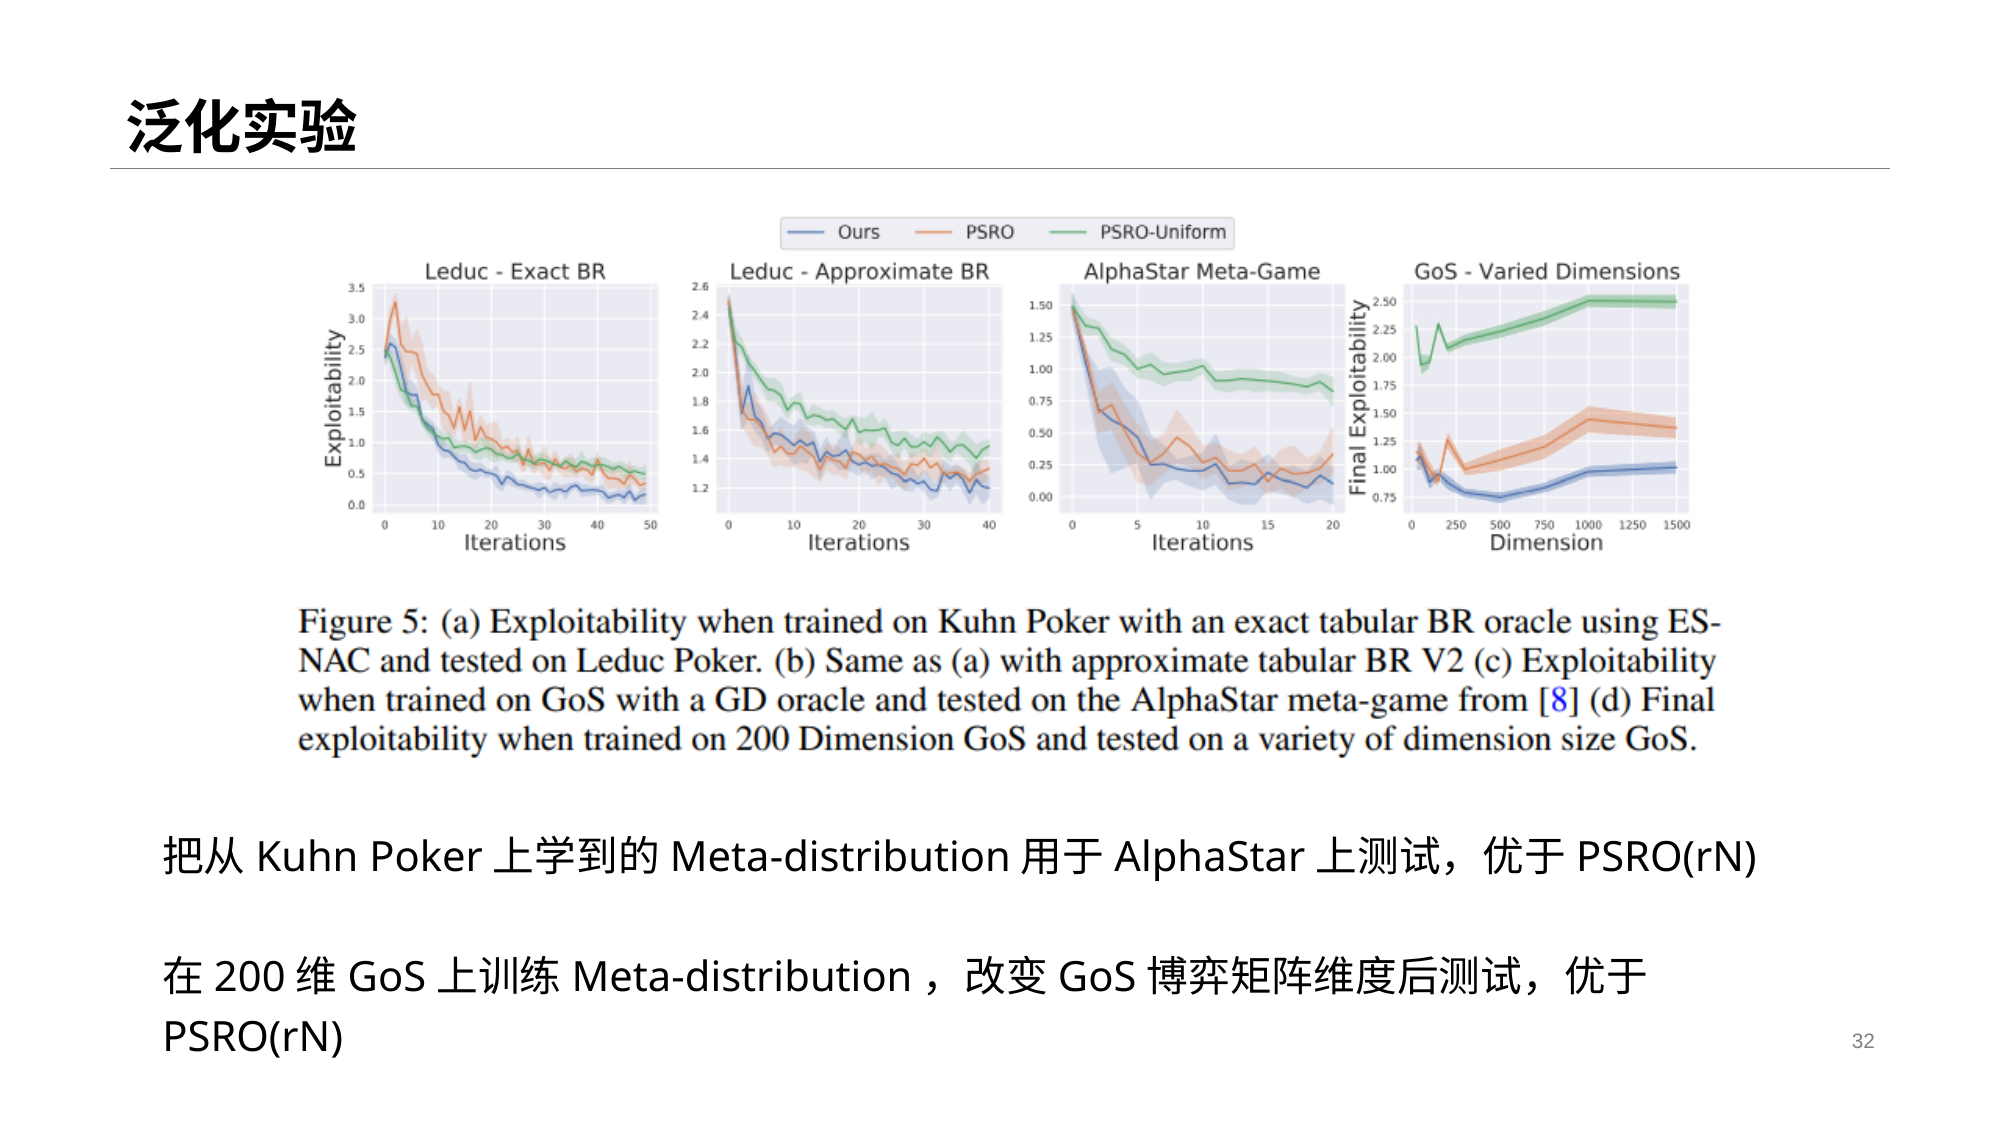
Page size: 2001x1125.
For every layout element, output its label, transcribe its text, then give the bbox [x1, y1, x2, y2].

slide_number 32 [1817, 1023, 1890, 1058]
text_box 把从Kuhn Poker上学到的Meta-distribution用于AlphaStar上测试，优于PSRO(rN) 在200维GoS上训练Meta-distribution，改变GoS博弈矩阵维度后测试，优于PSRO(rN) [147, 812, 1817, 1068]
picture [258, 199, 1759, 795]
title 泛化实验 [109, 0, 1890, 169]
